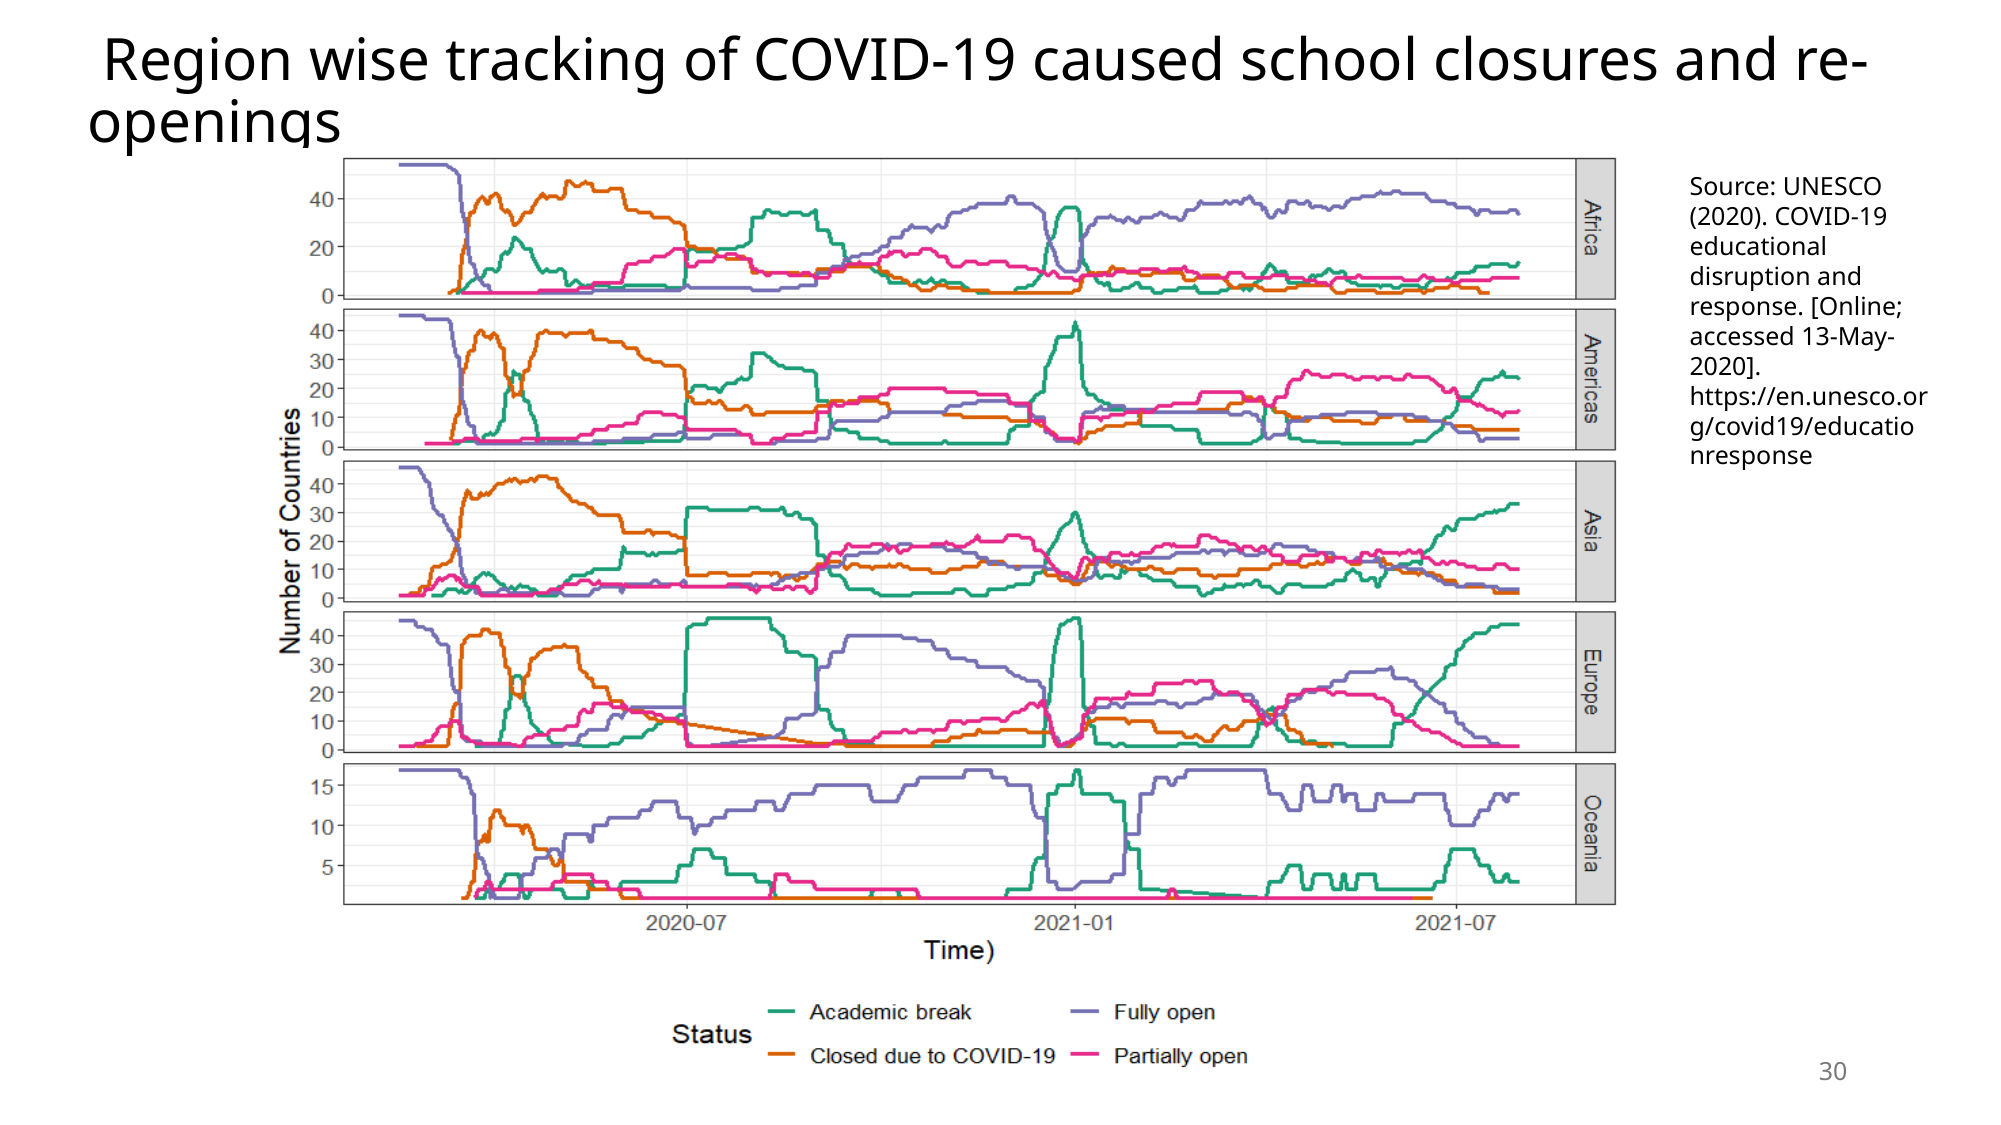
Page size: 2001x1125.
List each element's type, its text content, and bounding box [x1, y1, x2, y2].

slide_number 30 [1412, 1042, 1863, 1103]
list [265, 147, 1627, 1091]
text_box Source: UNESCO (2020). COVID-19 educational disruption and response. [Online; accessed 13-May-2020]. https://en.unesco.org/covid19/educationresponse [1674, 163, 1944, 478]
title Region wise tracking of COVID-19 caused school closures and re-openings [72, 22, 1928, 163]
